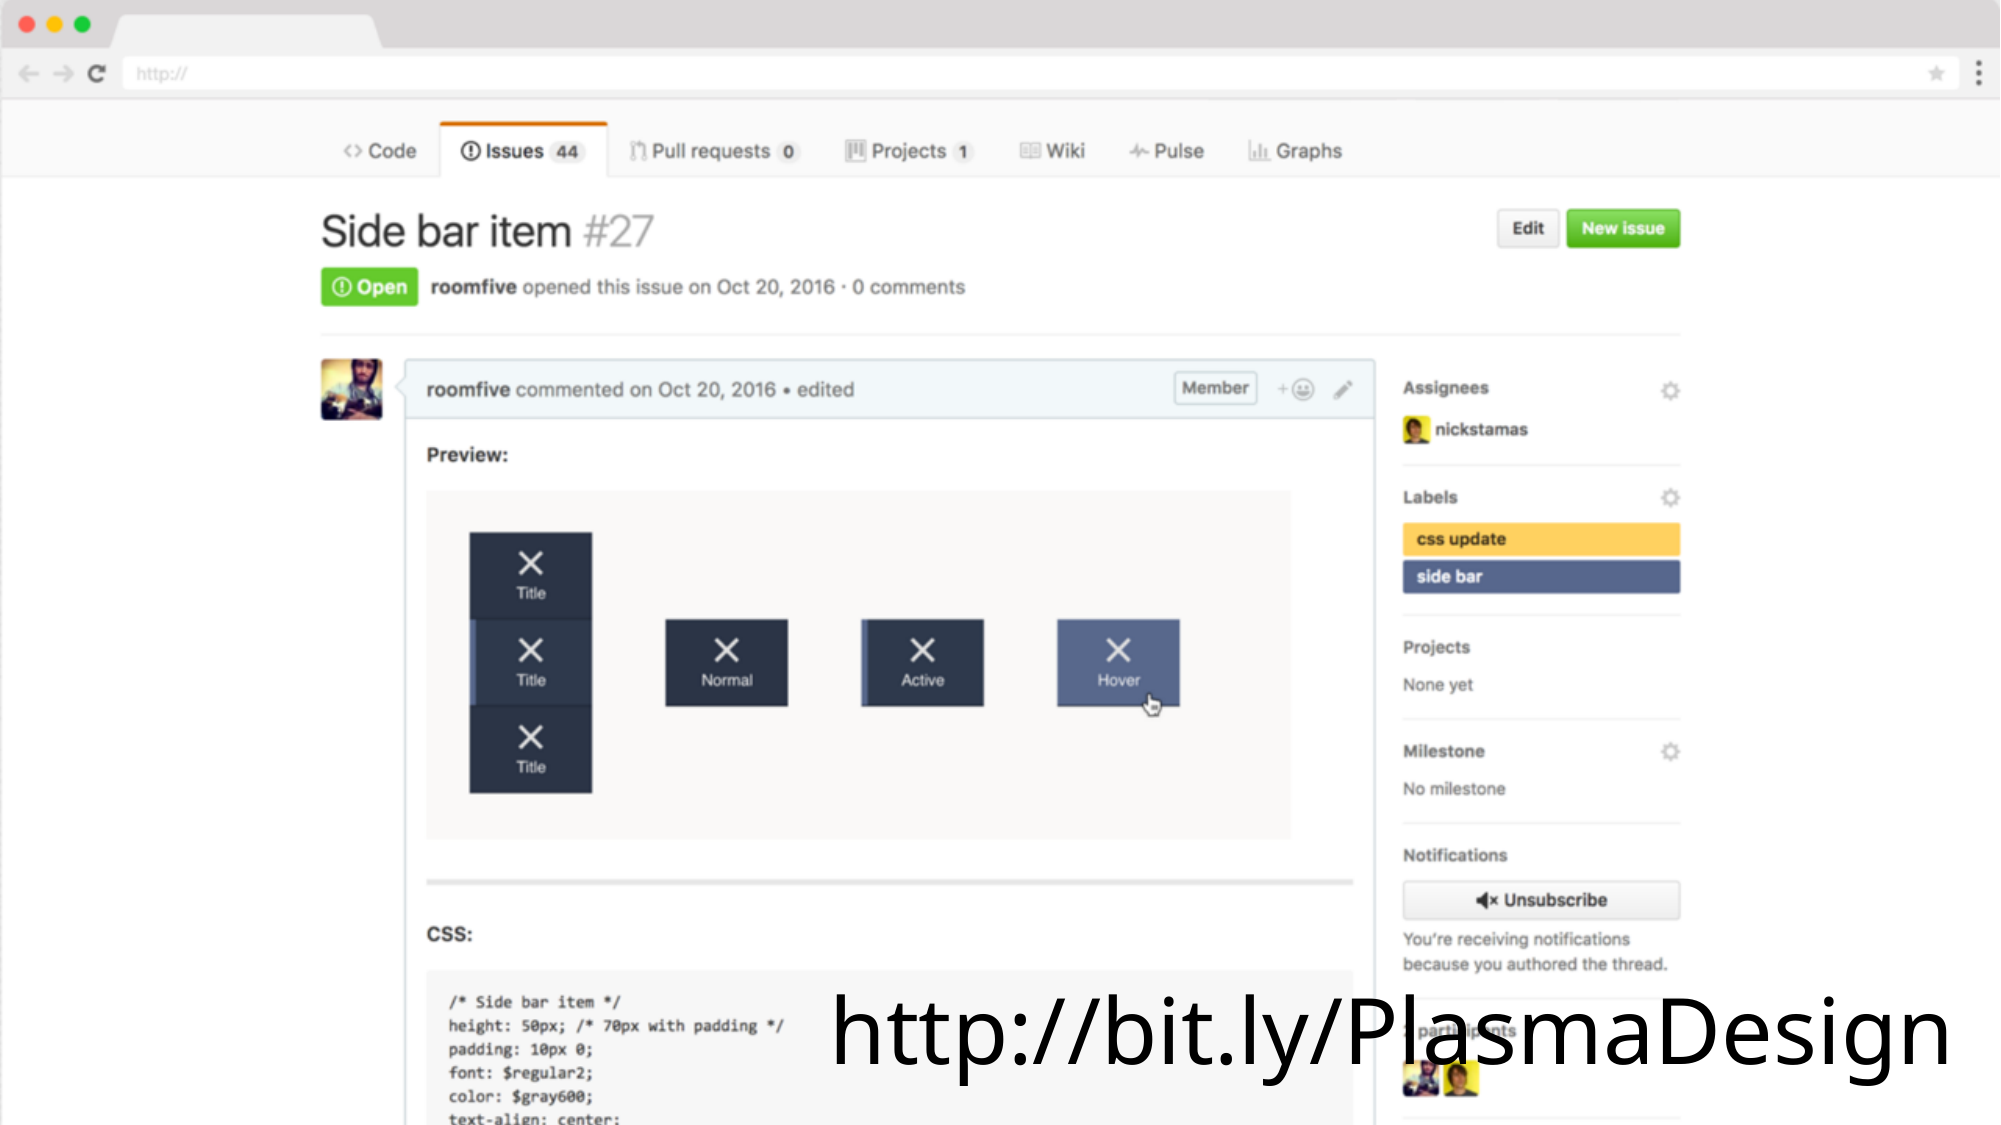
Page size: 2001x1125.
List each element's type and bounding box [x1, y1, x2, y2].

list [0, 0, 2000, 1125]
